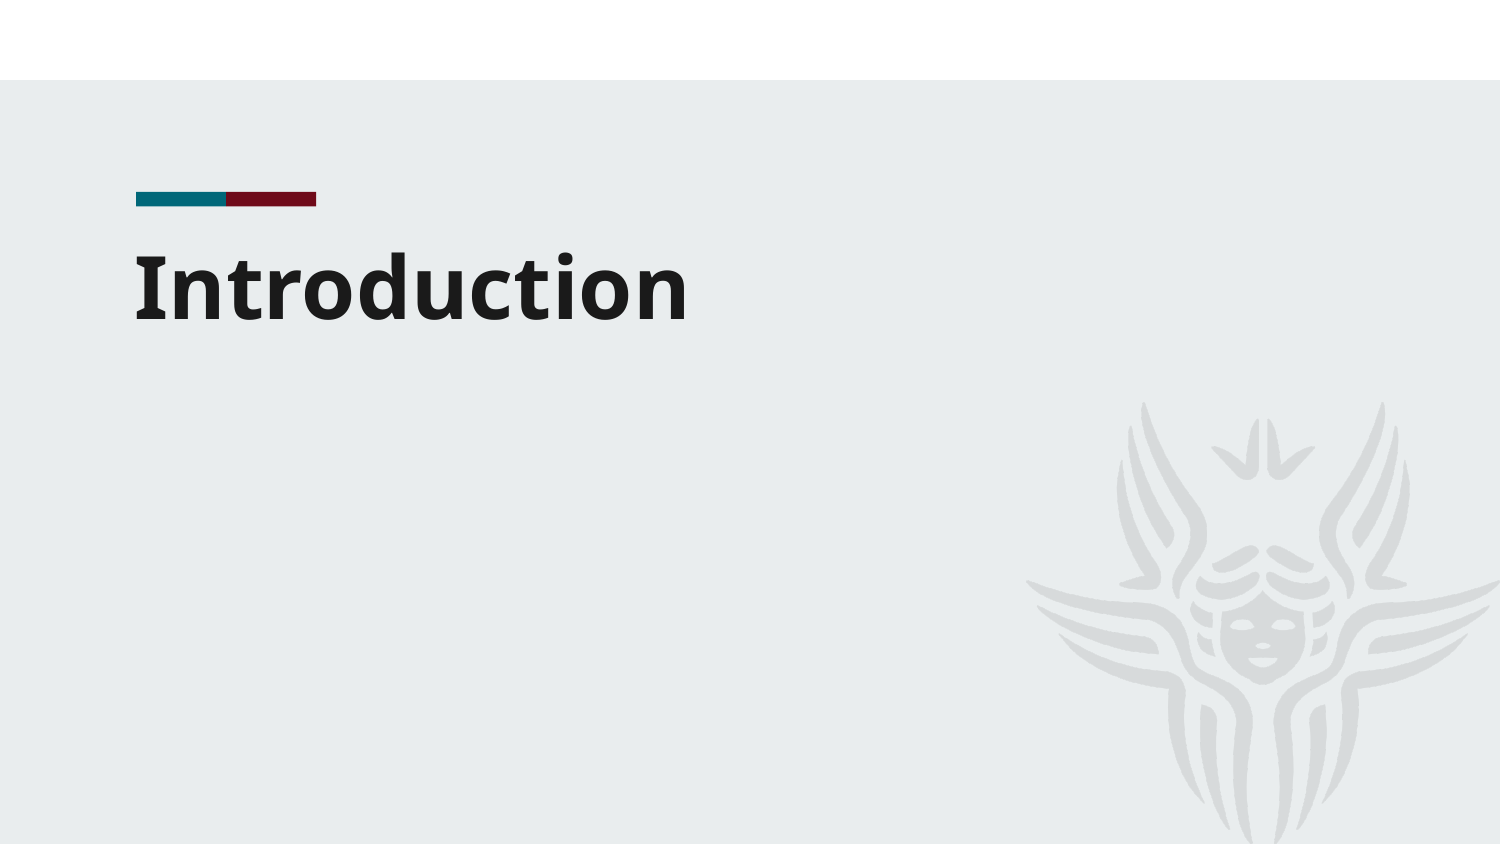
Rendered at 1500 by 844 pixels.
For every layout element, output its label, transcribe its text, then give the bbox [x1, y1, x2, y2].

title Introduction [119, 216, 1381, 343]
